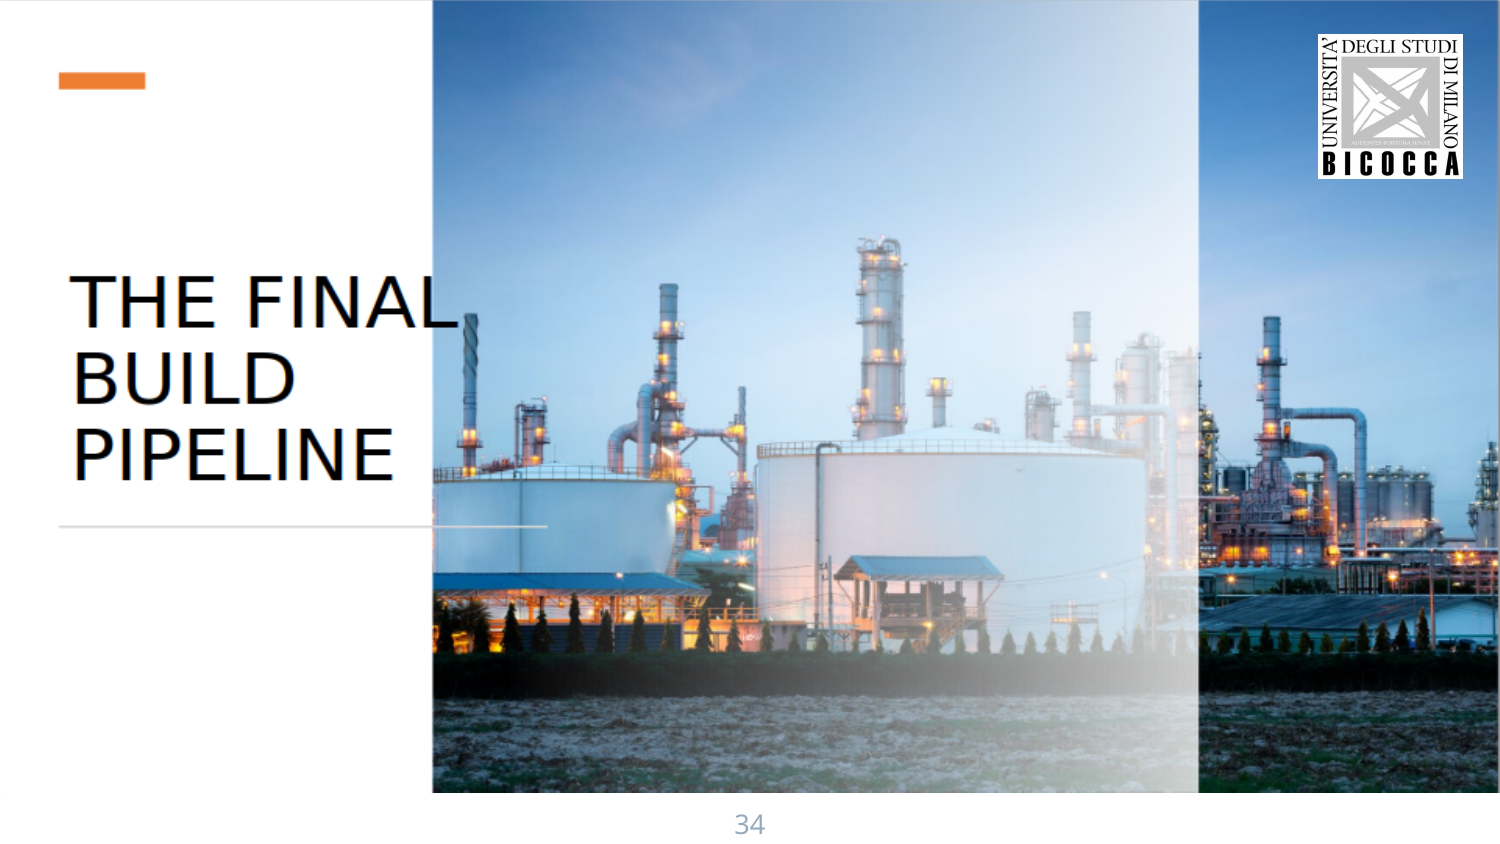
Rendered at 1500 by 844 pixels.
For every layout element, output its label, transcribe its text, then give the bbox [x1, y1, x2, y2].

slide_number ‹#› [0, 801, 1500, 844]
picture [0, 0, 1500, 793]
